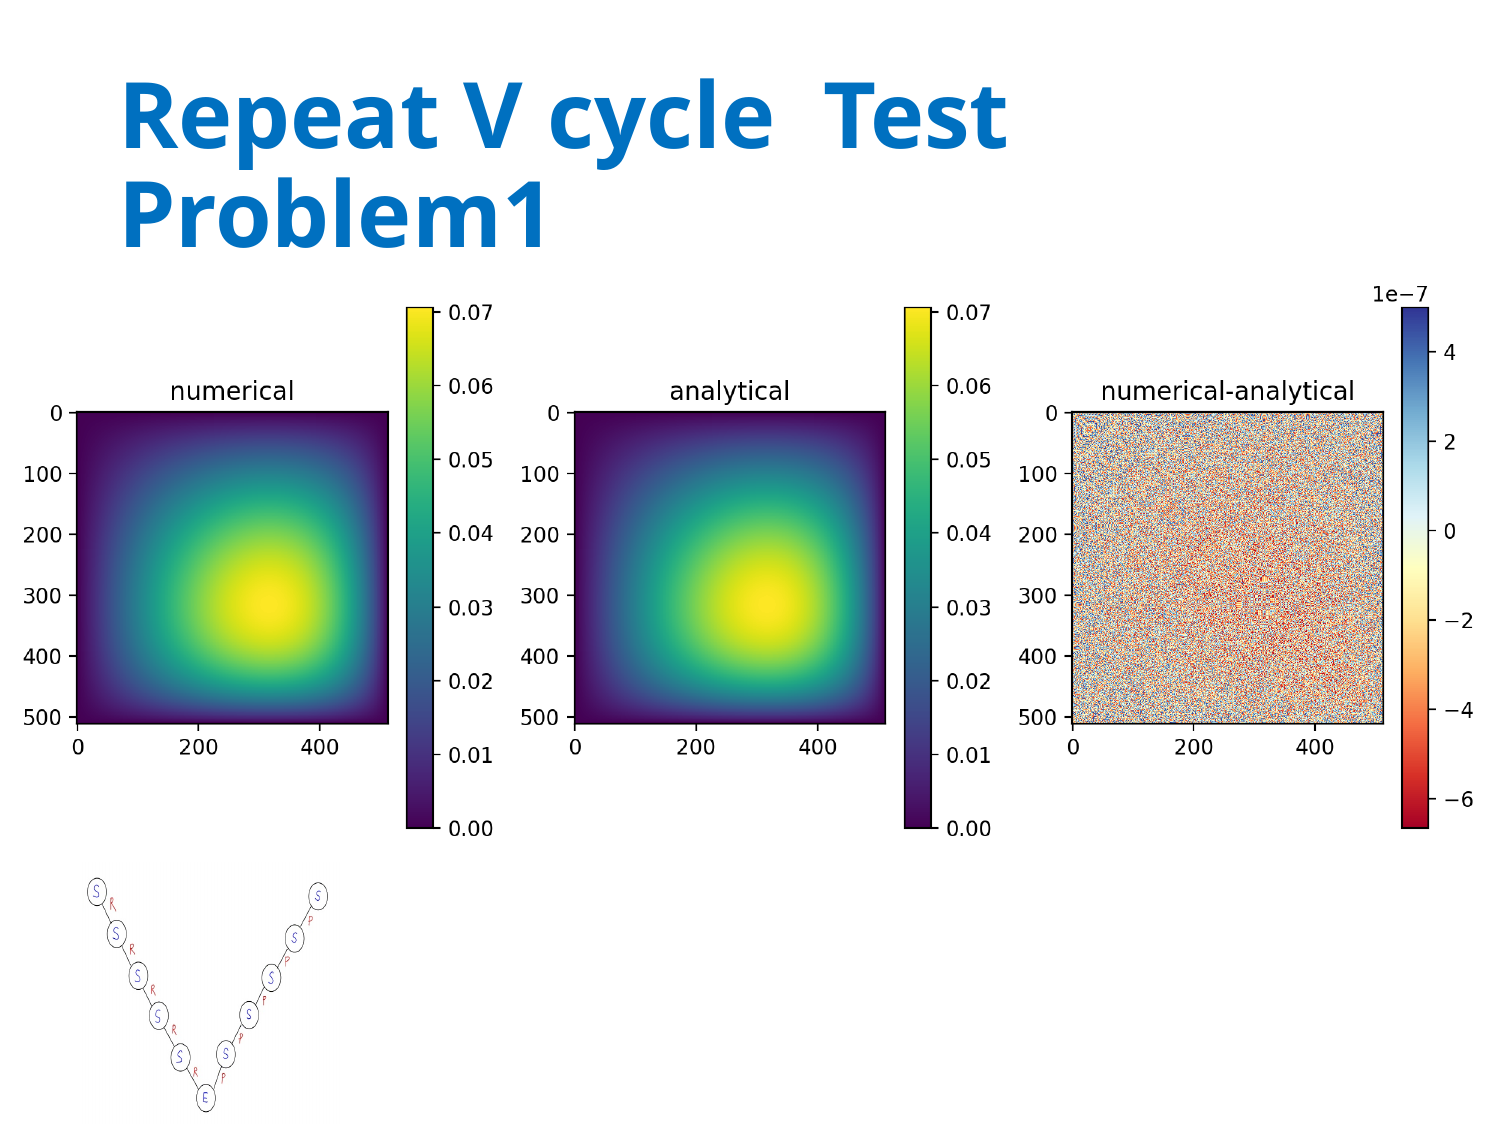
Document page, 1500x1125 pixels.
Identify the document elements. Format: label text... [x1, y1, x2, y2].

title Repeat V cycle Test Problem1 [103, 59, 1397, 262]
picture [0, 262, 1500, 1124]
